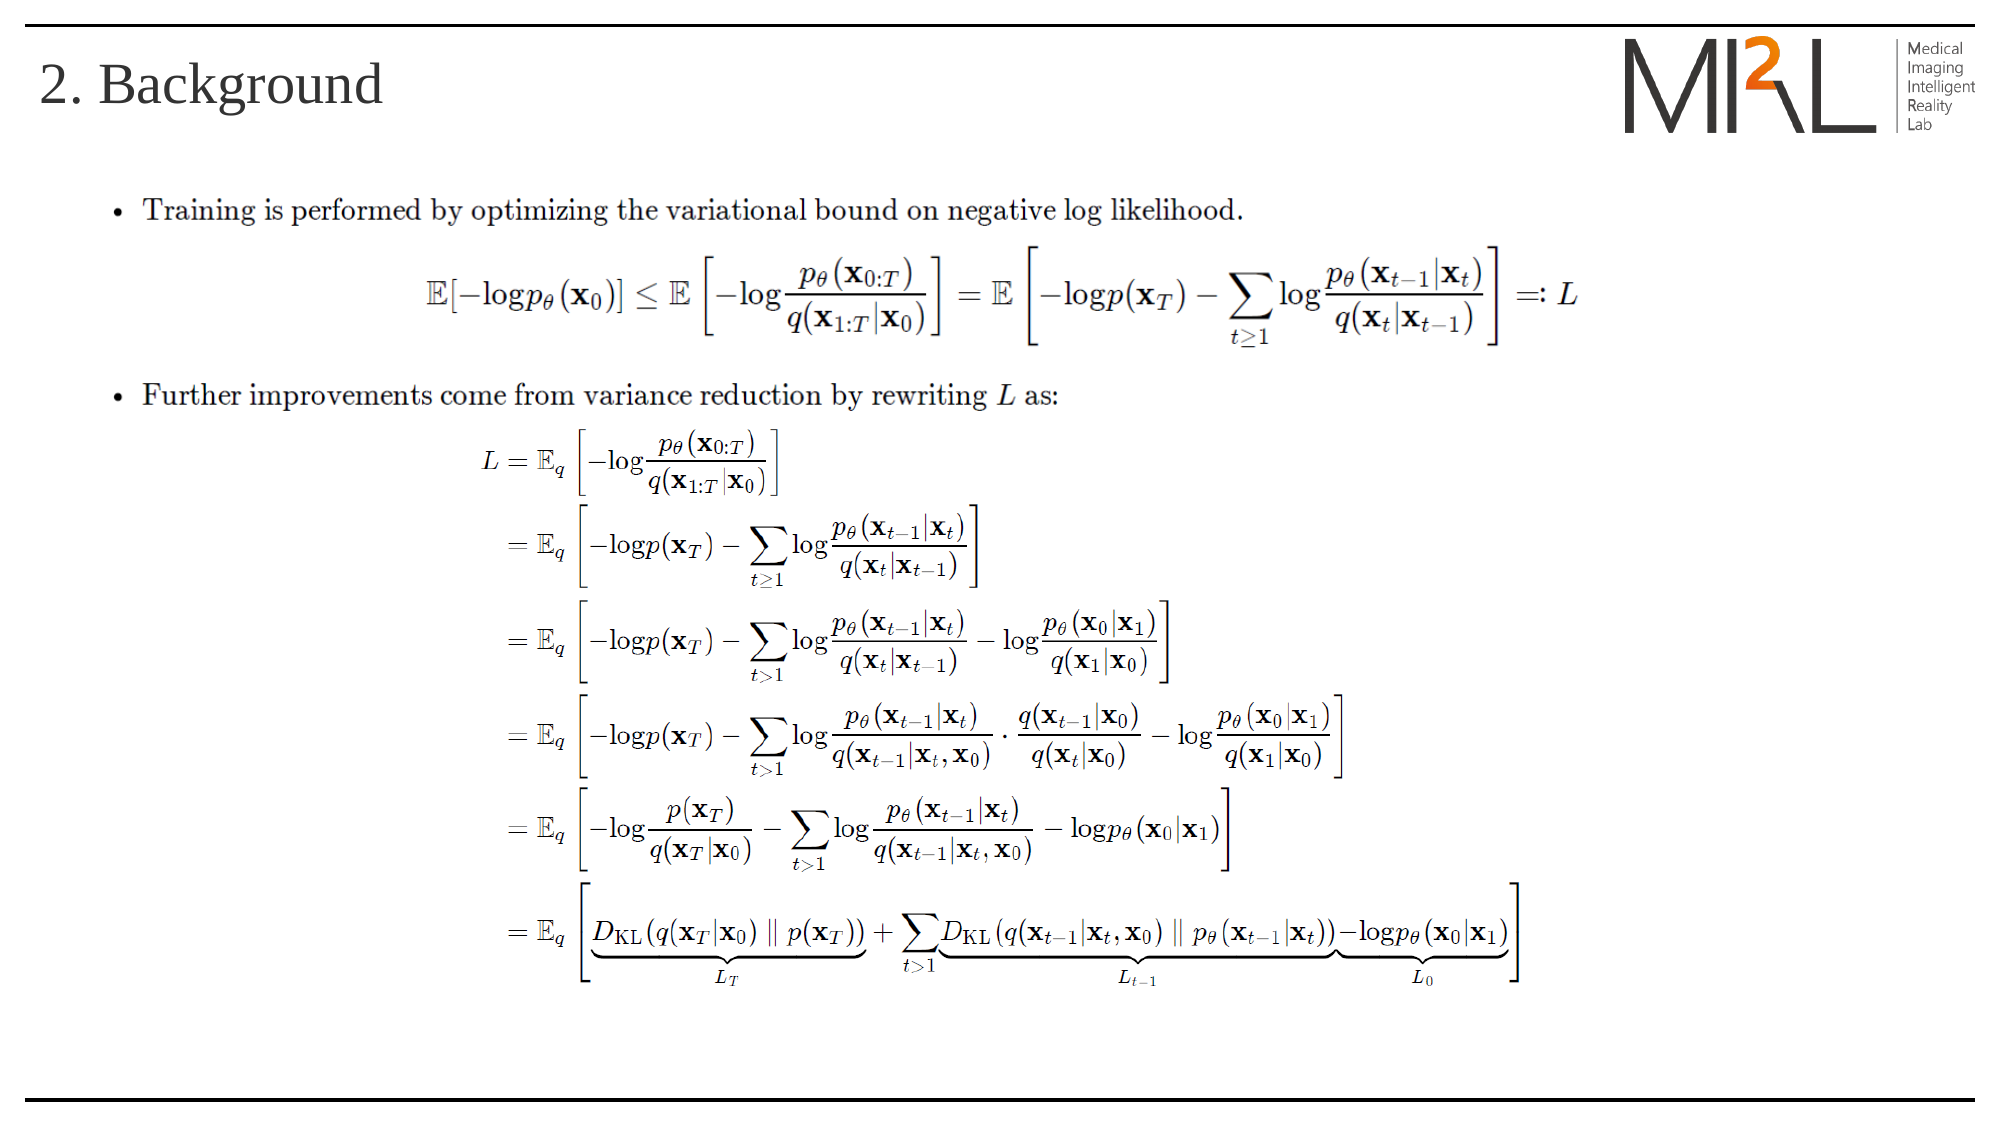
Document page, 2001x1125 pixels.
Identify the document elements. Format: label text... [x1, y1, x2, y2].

text_box 2. Background [24, 38, 1582, 123]
picture [98, 374, 1539, 999]
picture [1625, 36, 1976, 133]
picture [98, 185, 1585, 355]
